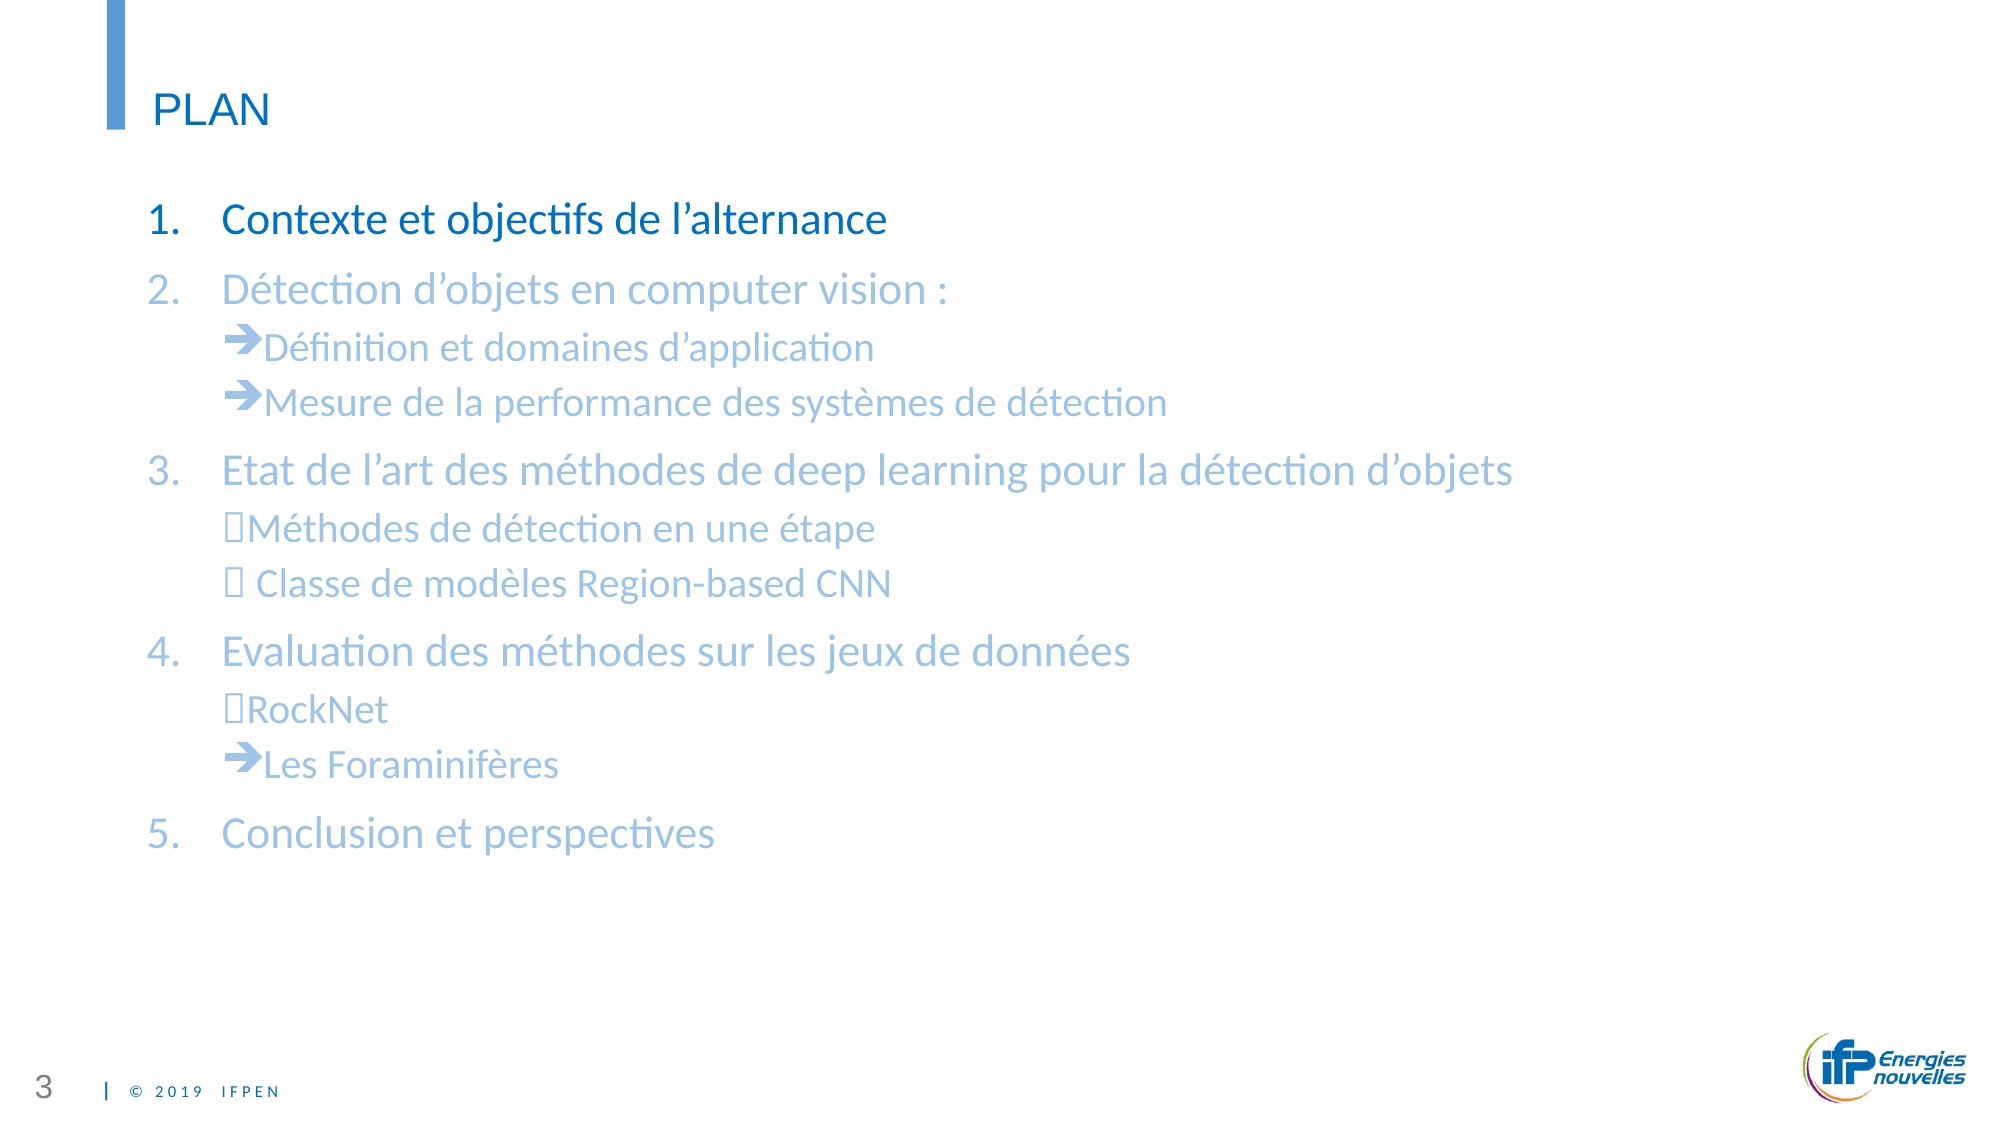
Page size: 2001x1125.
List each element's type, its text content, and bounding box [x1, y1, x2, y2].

picture [1799, 1031, 1969, 1104]
title Plan [137, 68, 1496, 153]
list Contexte et objectifs de l’alternance Détection d’objets en computer vision : Définition et domaines d’application Mesure de la performance des systèmes de détection Etat de l’art des méthodes de deep learning pour la détection d’objets Méthodes de détection en une étape  Classe de modèles Region-based CNN Evaluation des méthodes sur les jeux de données RockNet Les Foraminifères Conclusion et perspectives [131, 187, 1857, 942]
